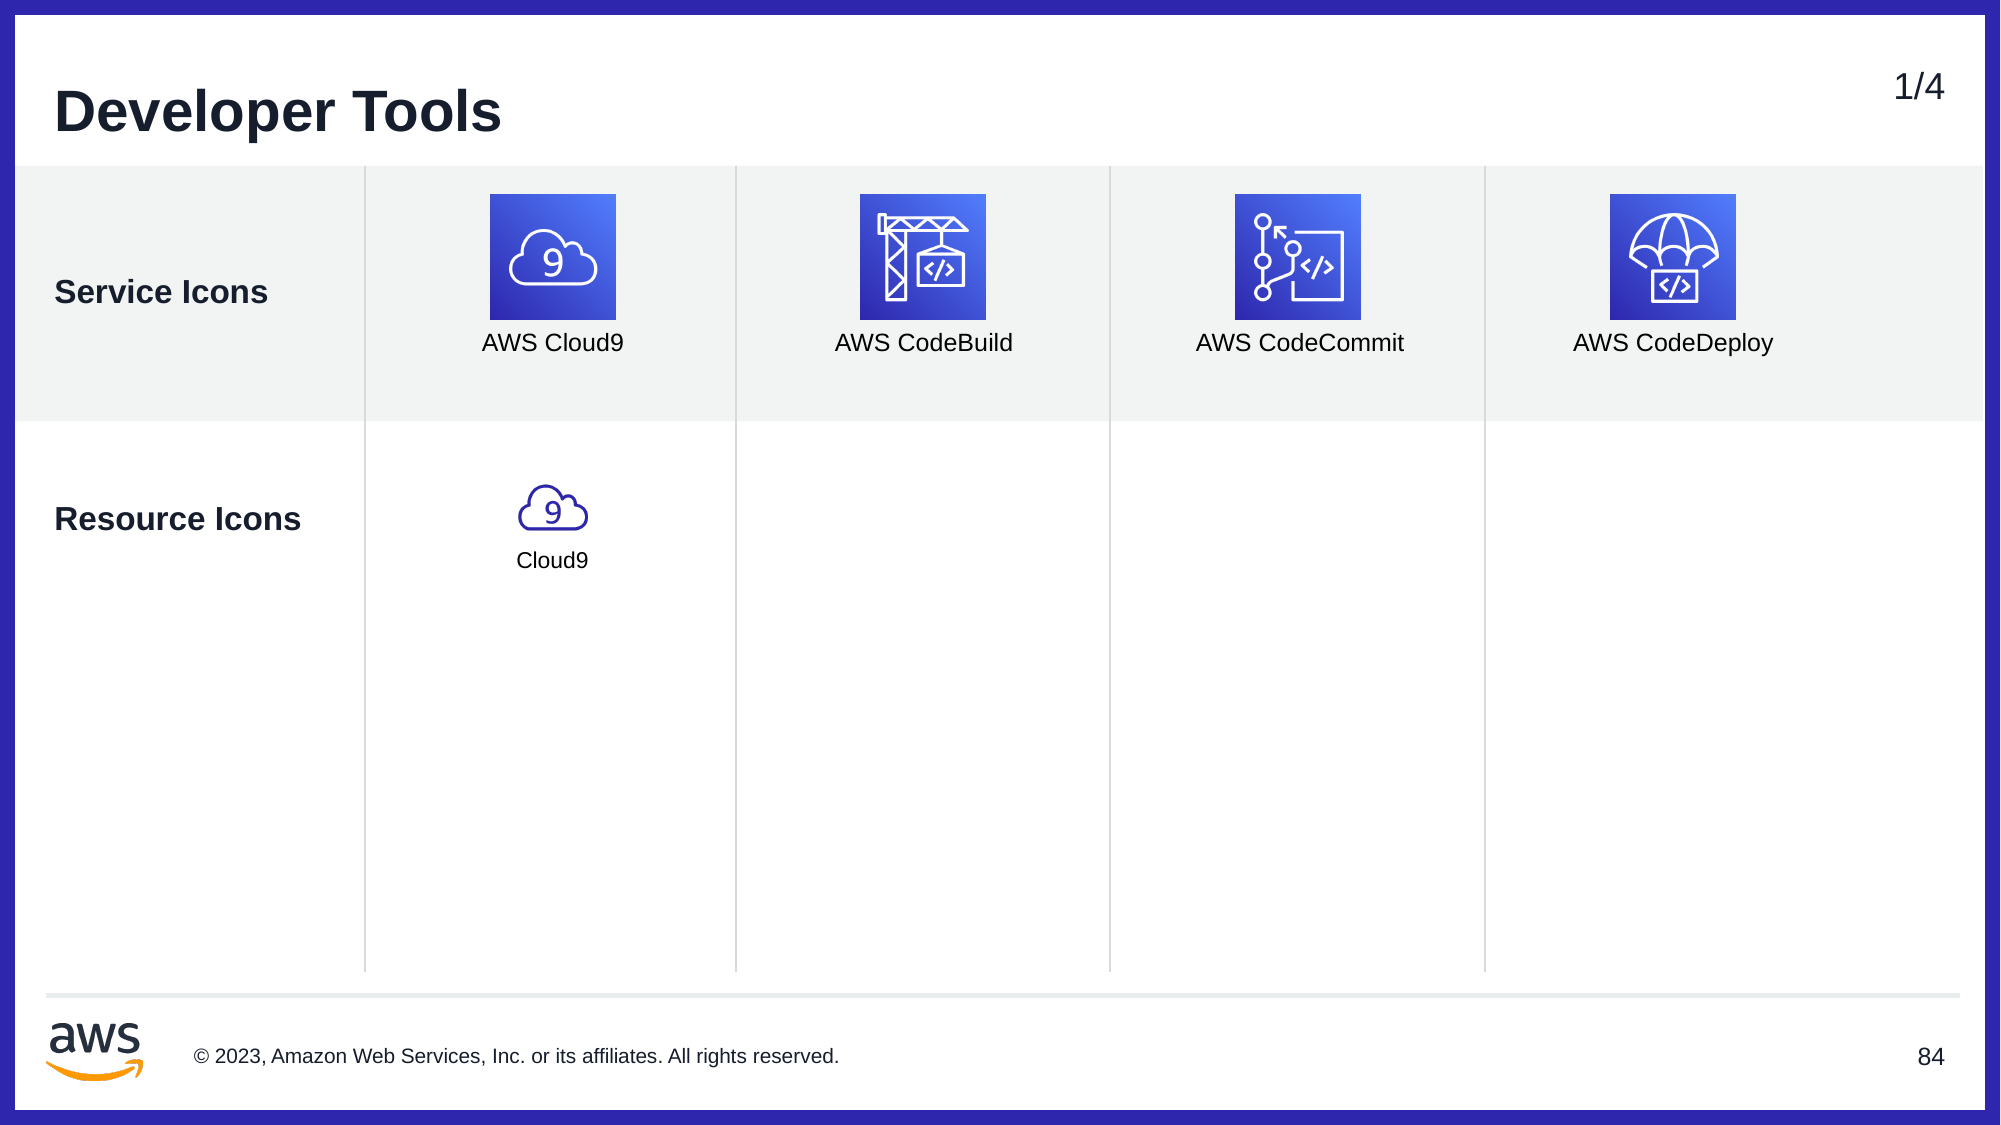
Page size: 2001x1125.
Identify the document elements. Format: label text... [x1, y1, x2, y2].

list 1/4 [1693, 59, 1961, 166]
picture [515, 470, 591, 546]
title Developer Tools [39, 59, 1457, 166]
text_box AWS CodeCommit [1113, 319, 1484, 364]
picture [860, 194, 986, 320]
text_box Cloud9 [442, 538, 664, 581]
picture [1235, 194, 1361, 320]
slide_number 84 [1493, 1025, 1961, 1086]
text_box AWS CodeBuild [736, 319, 1109, 364]
picture [490, 194, 616, 320]
footer © 2023, Amazon Web Services, Inc. or its affiliates. All rights reserved. [178, 1025, 911, 1086]
picture [1610, 194, 1736, 320]
picture [46, 1023, 143, 1081]
text_box AWS Cloud9 [369, 319, 735, 364]
text_box AWS CodeDeploy [1493, 319, 1855, 364]
